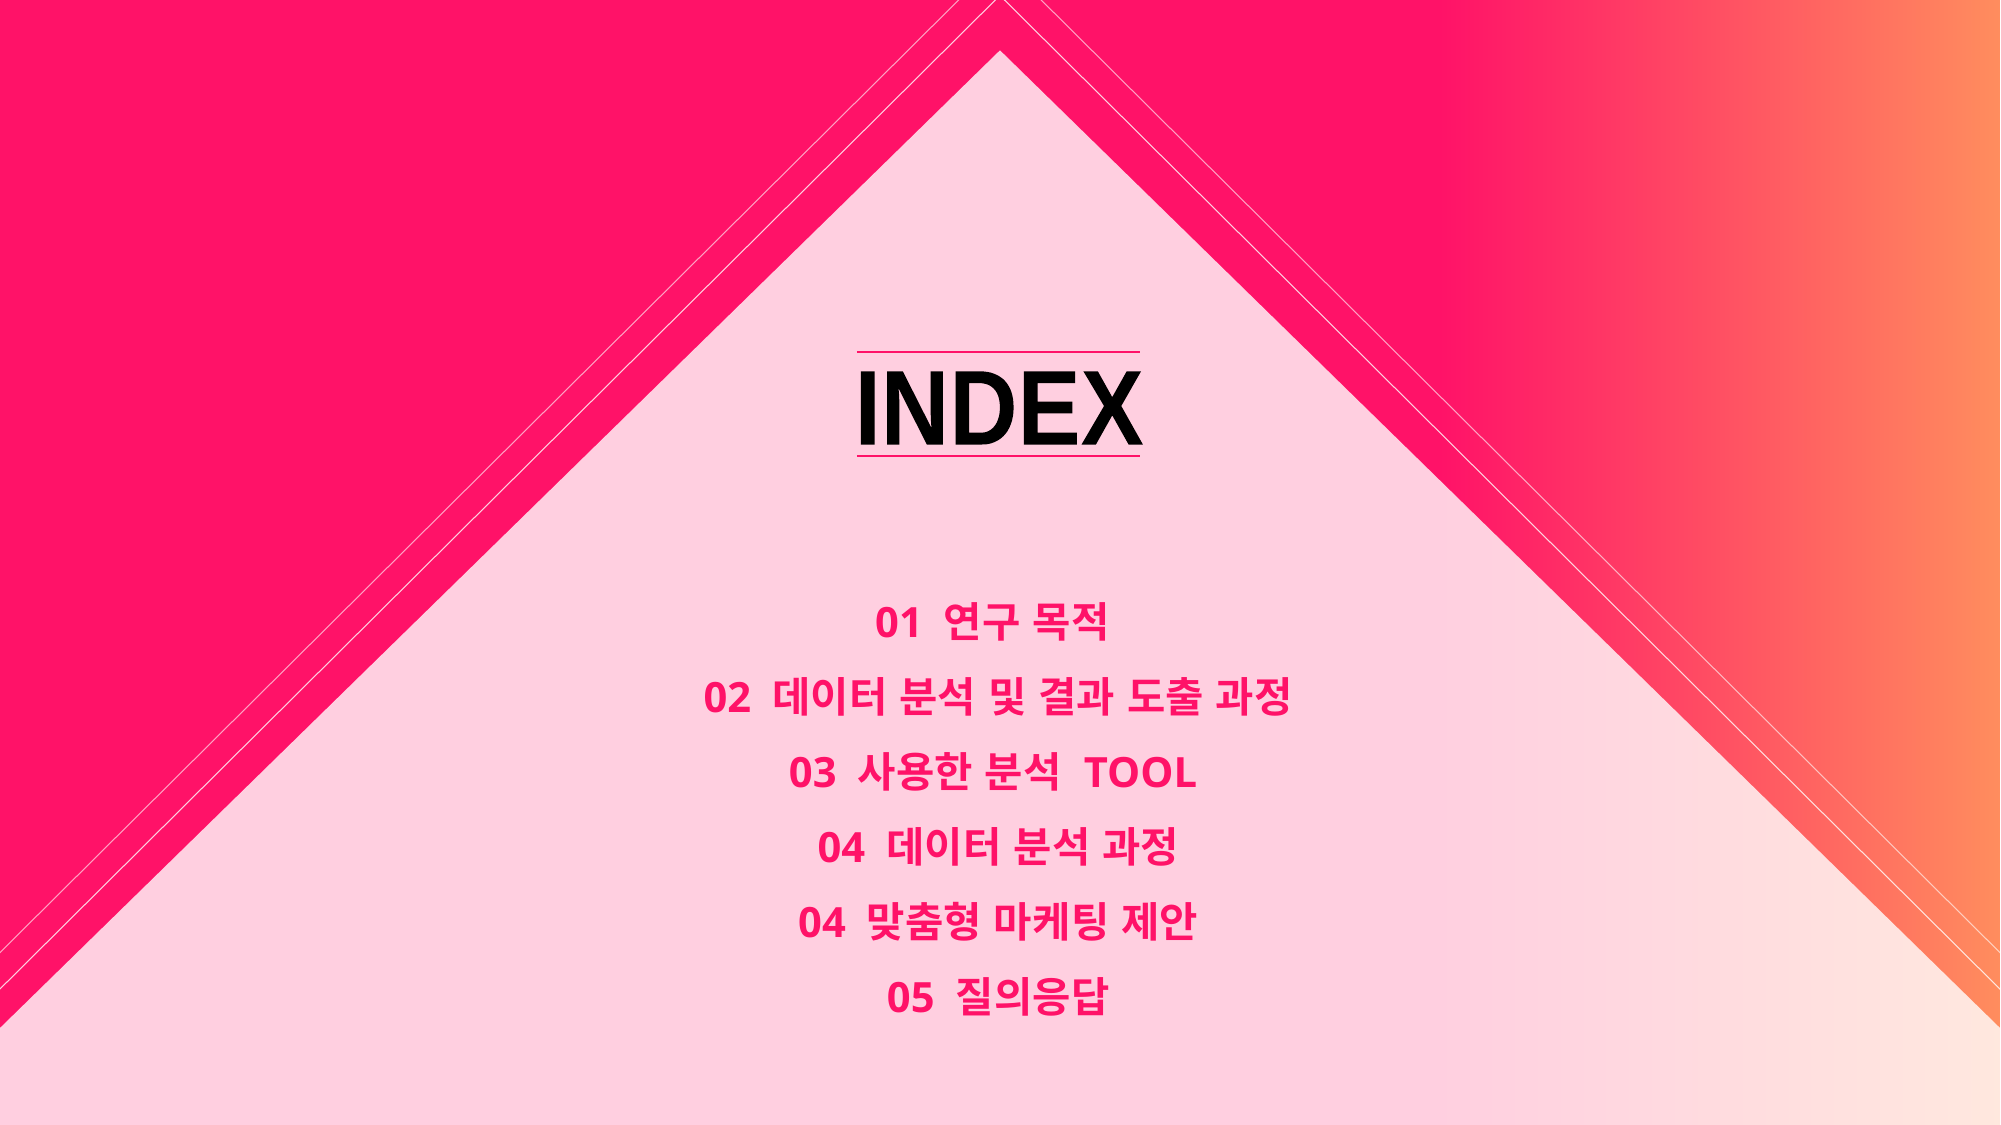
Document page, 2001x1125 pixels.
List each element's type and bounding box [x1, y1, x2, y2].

text_box [0, 0, 2000, 1125]
text_box [856, 351, 1143, 457]
